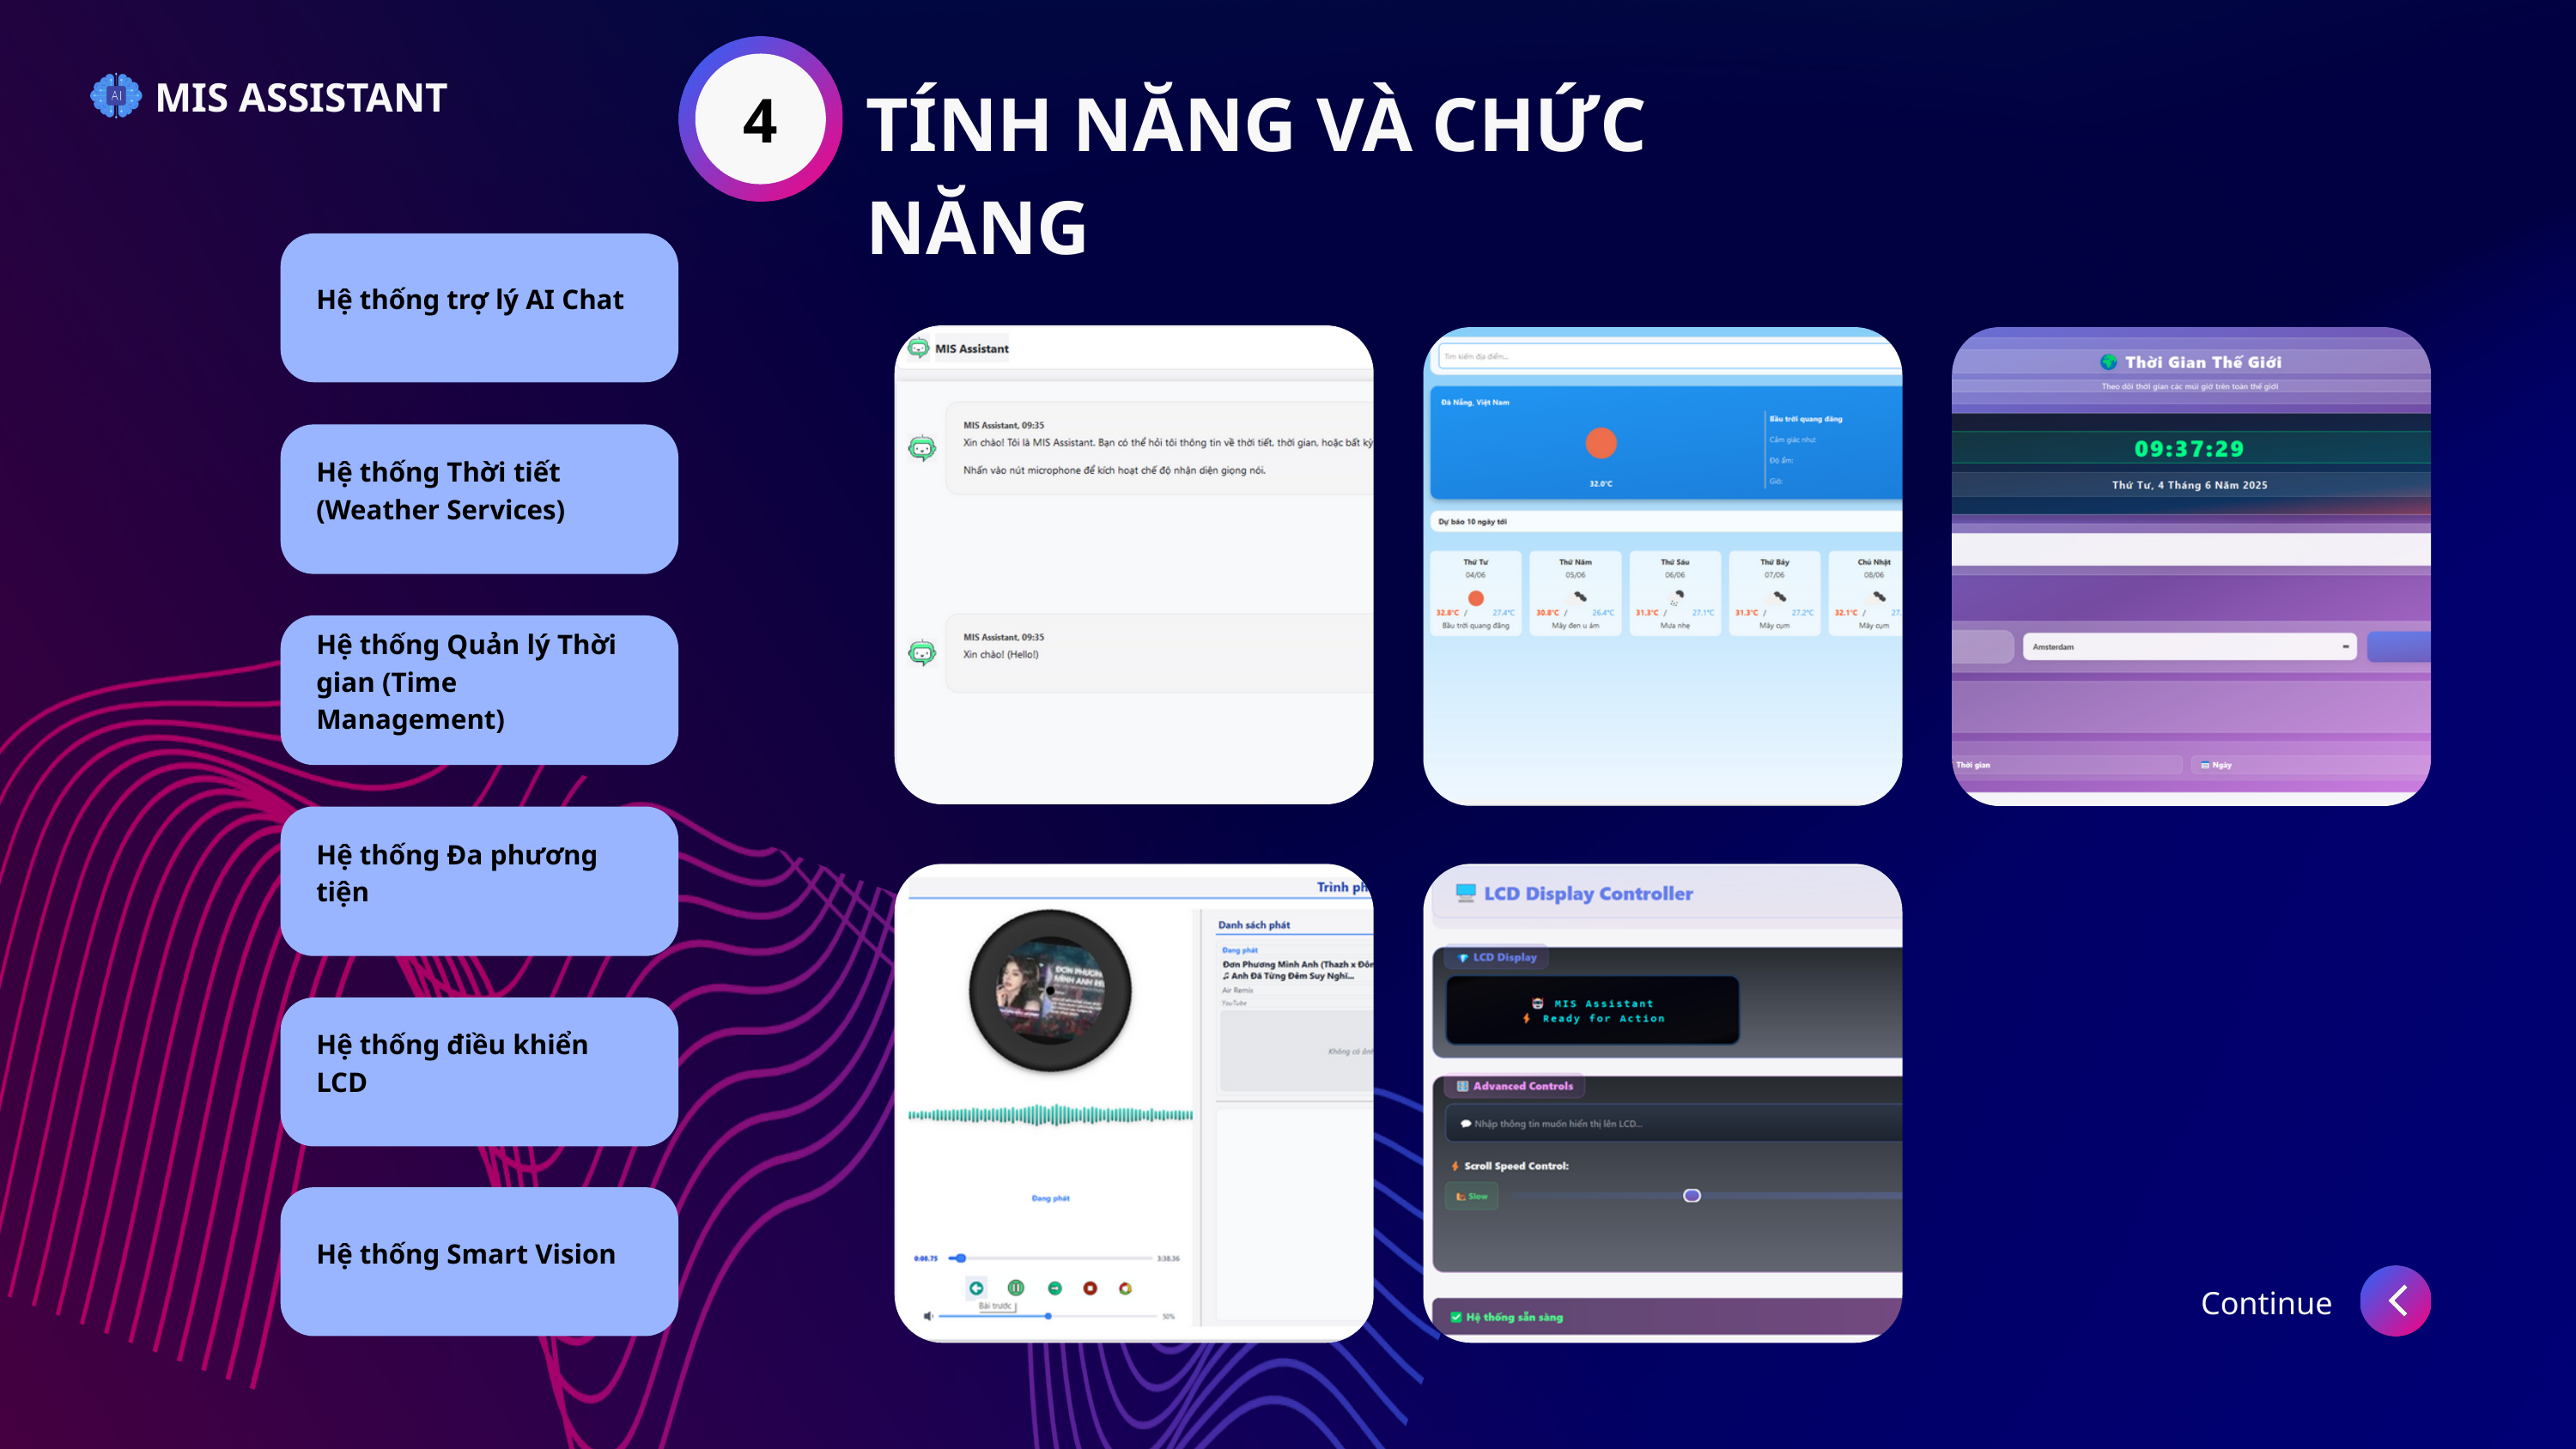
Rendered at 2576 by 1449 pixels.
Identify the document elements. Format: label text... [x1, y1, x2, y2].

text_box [280, 424, 679, 574]
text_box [280, 1186, 679, 1337]
text_box MIS ASSISTANT [155, 64, 612, 120]
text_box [2053, 1264, 2432, 1337]
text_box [280, 997, 679, 1147]
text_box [1951, 326, 2432, 807]
text_box TÍNH NĂNG VÀ CHỨC NĂNG [866, 63, 1835, 270]
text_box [894, 324, 1374, 805]
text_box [280, 233, 679, 383]
text_box [87, 66, 145, 124]
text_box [695, 53, 827, 185]
text_box [0, 555, 1435, 1449]
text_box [1423, 864, 1903, 1343]
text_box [1423, 326, 1903, 807]
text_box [280, 615, 679, 766]
text_box [678, 36, 843, 202]
text_box [0, 0, 2576, 1449]
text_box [894, 864, 1374, 1343]
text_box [280, 806, 679, 956]
